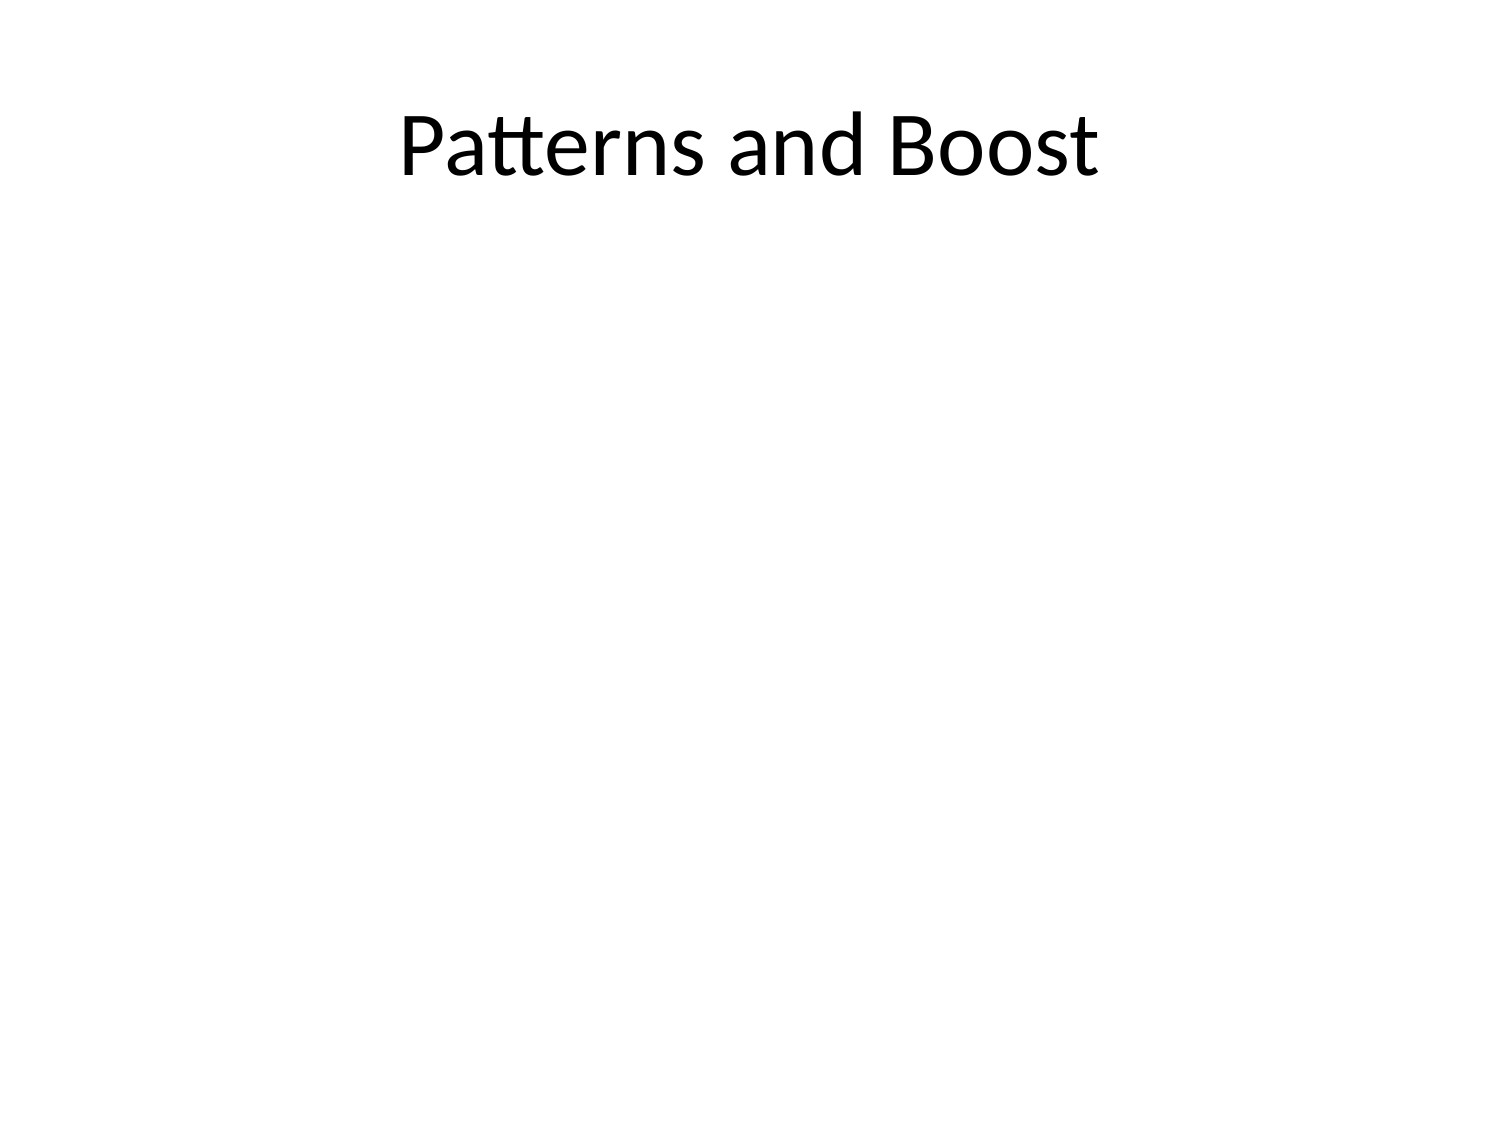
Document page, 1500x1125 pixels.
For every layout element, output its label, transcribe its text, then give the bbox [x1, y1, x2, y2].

title Patterns and Boost [75, 45, 1425, 233]
